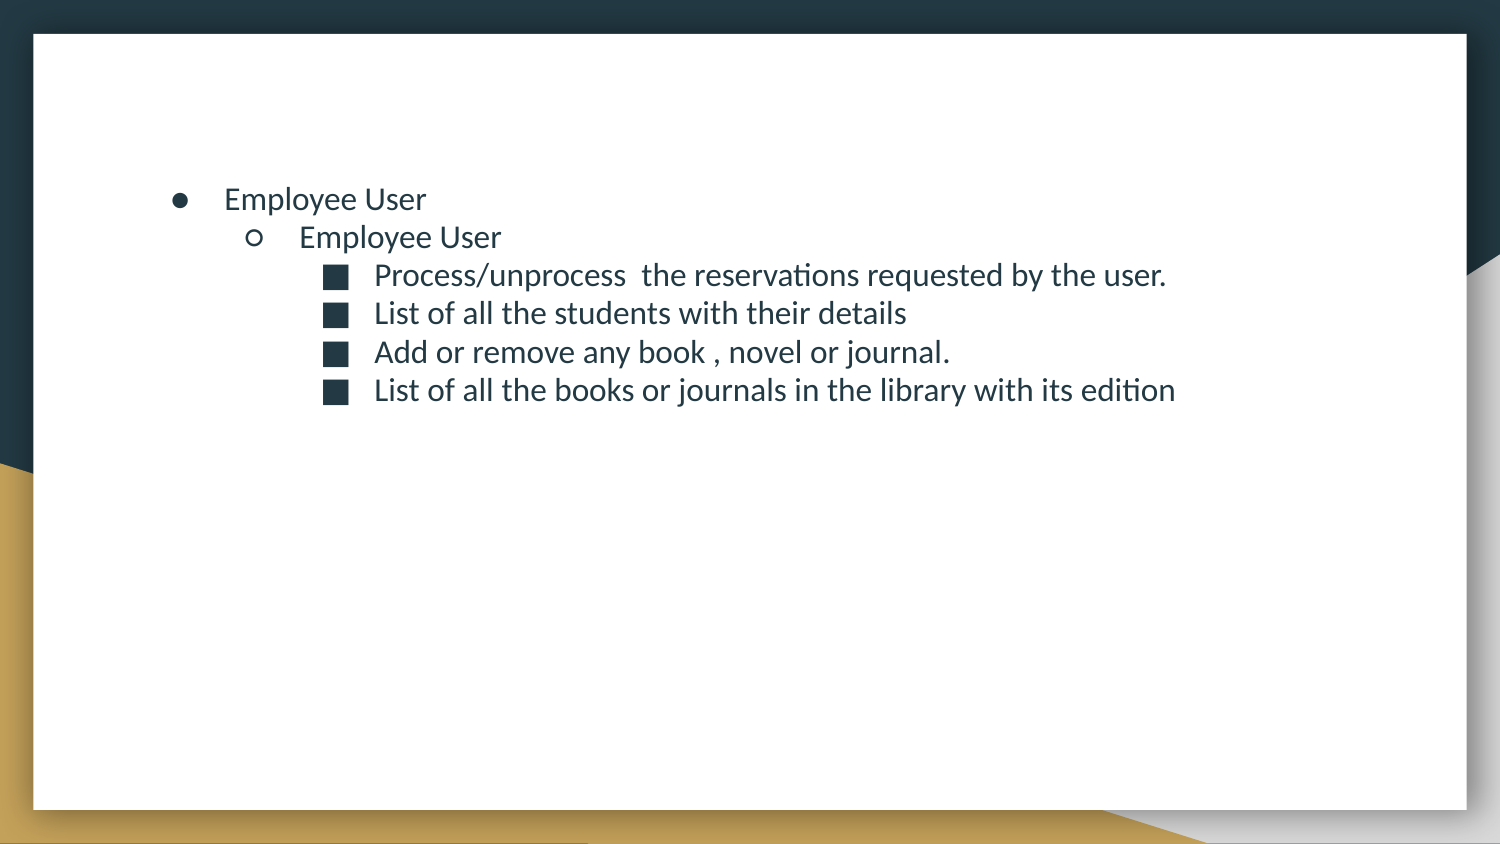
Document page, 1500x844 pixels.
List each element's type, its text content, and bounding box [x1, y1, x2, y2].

list Employee User Employee User Process/unprocess the reservations requested by the user. List of all the students with their details Add or remove any book , novel or journal. List of all the books or journals in the library with its edition [134, 165, 1366, 741]
